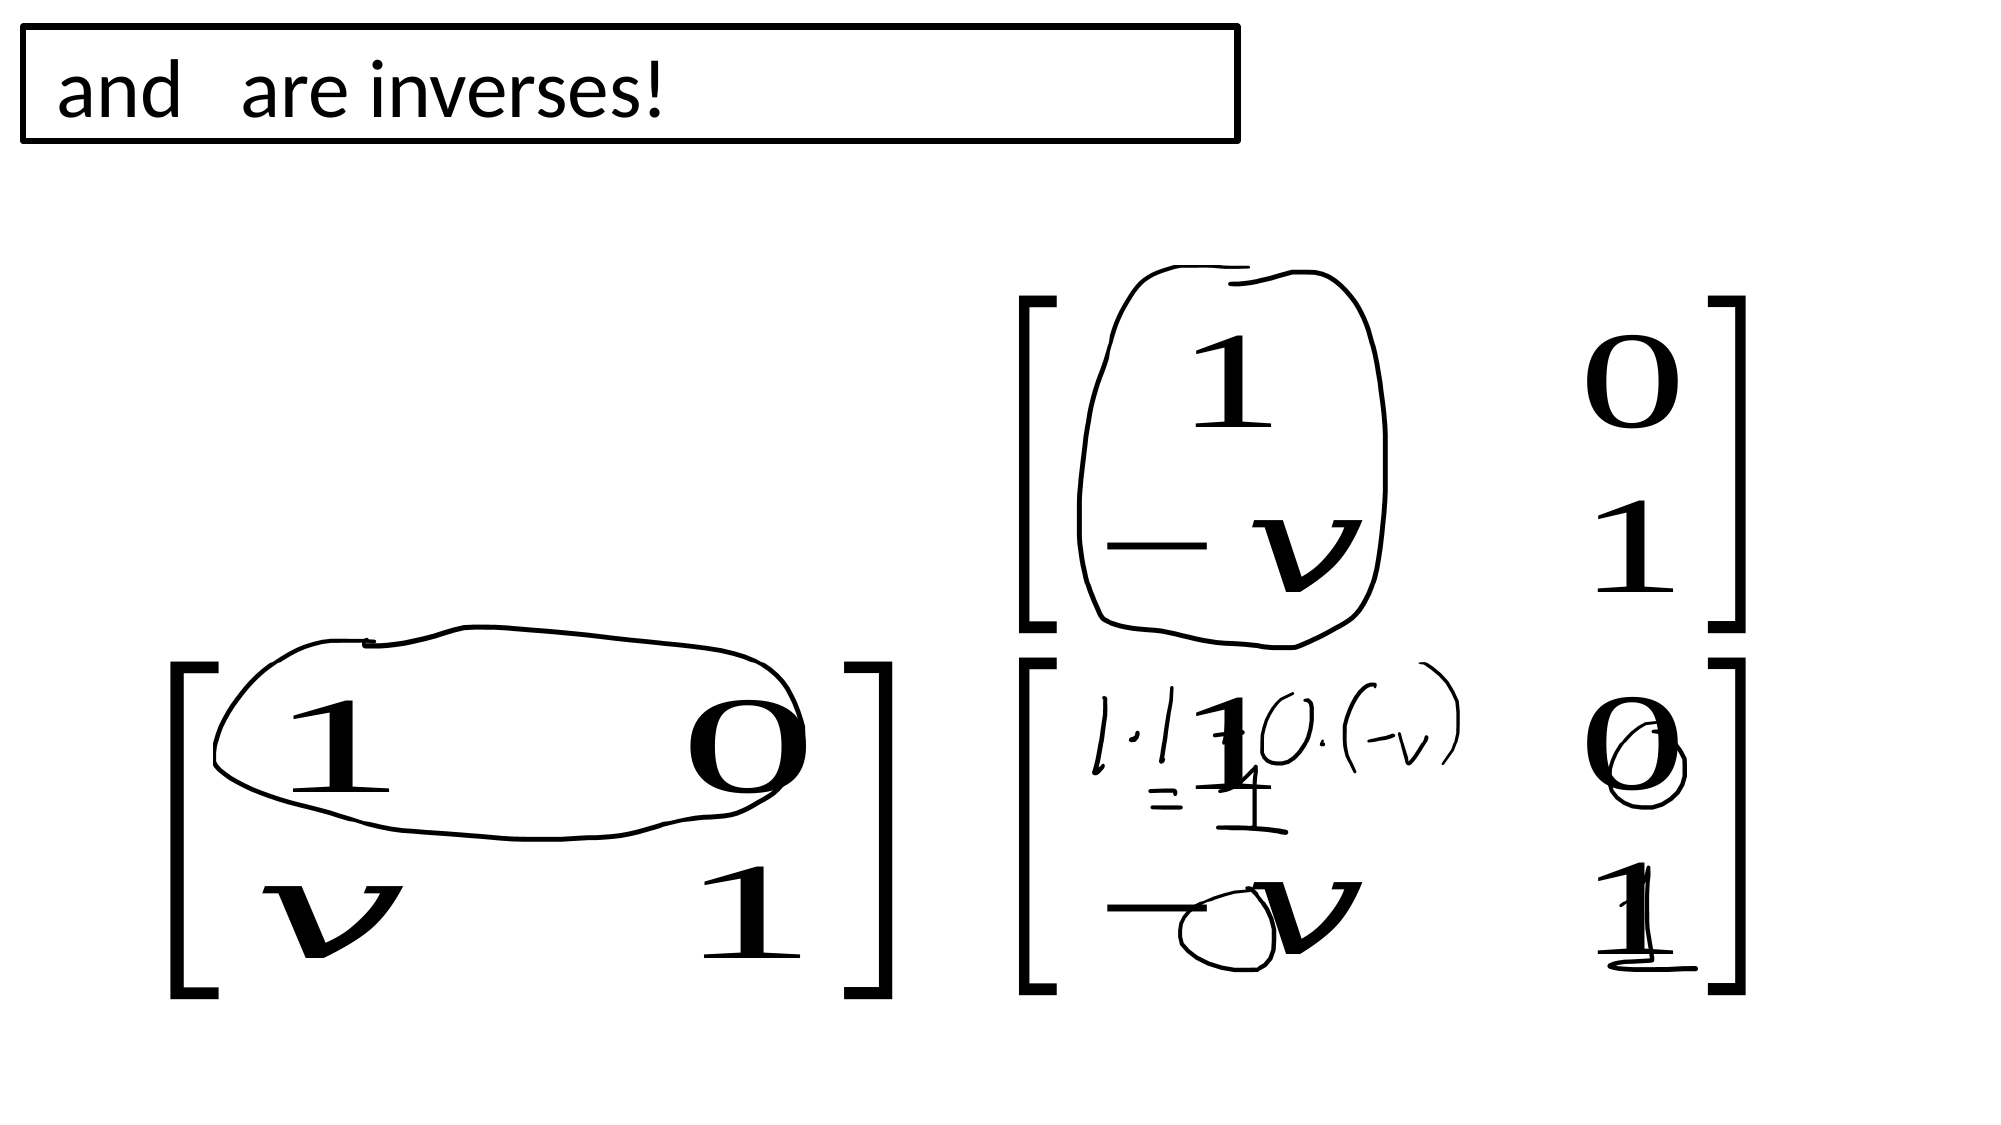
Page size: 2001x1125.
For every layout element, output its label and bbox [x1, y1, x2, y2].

picture [213, 265, 1707, 981]
